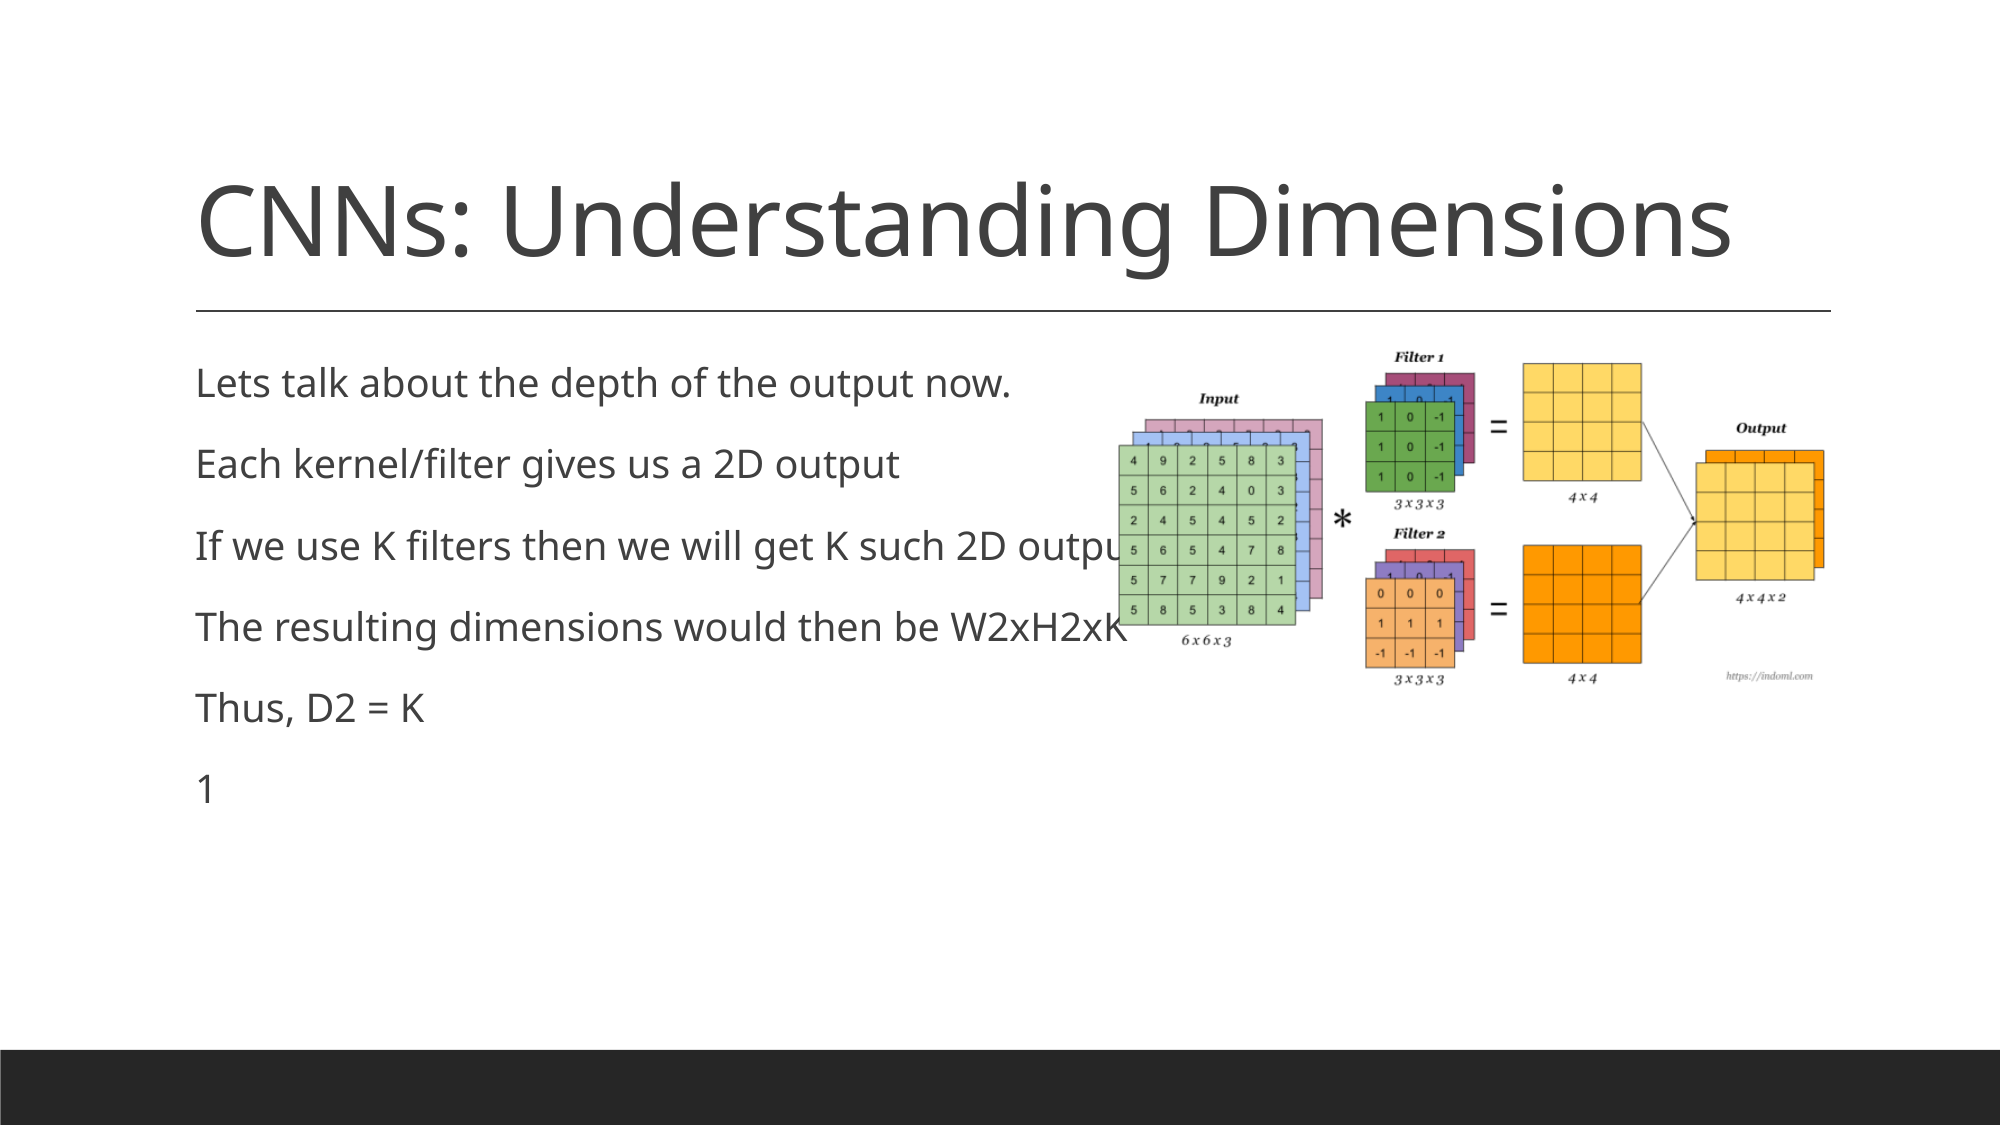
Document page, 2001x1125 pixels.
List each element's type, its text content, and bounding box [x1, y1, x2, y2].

picture [1112, 345, 1831, 690]
list Lets talk about the depth of the output now. Each kernel/filter gives us a 2D output If we use K filters then we will get K such 2D outputs The resulting dimensions would then be W2xH2xK Thus, D2 = K 1 [180, 345, 1830, 963]
title CNNs: Understanding Dimensions [180, 47, 1830, 285]
